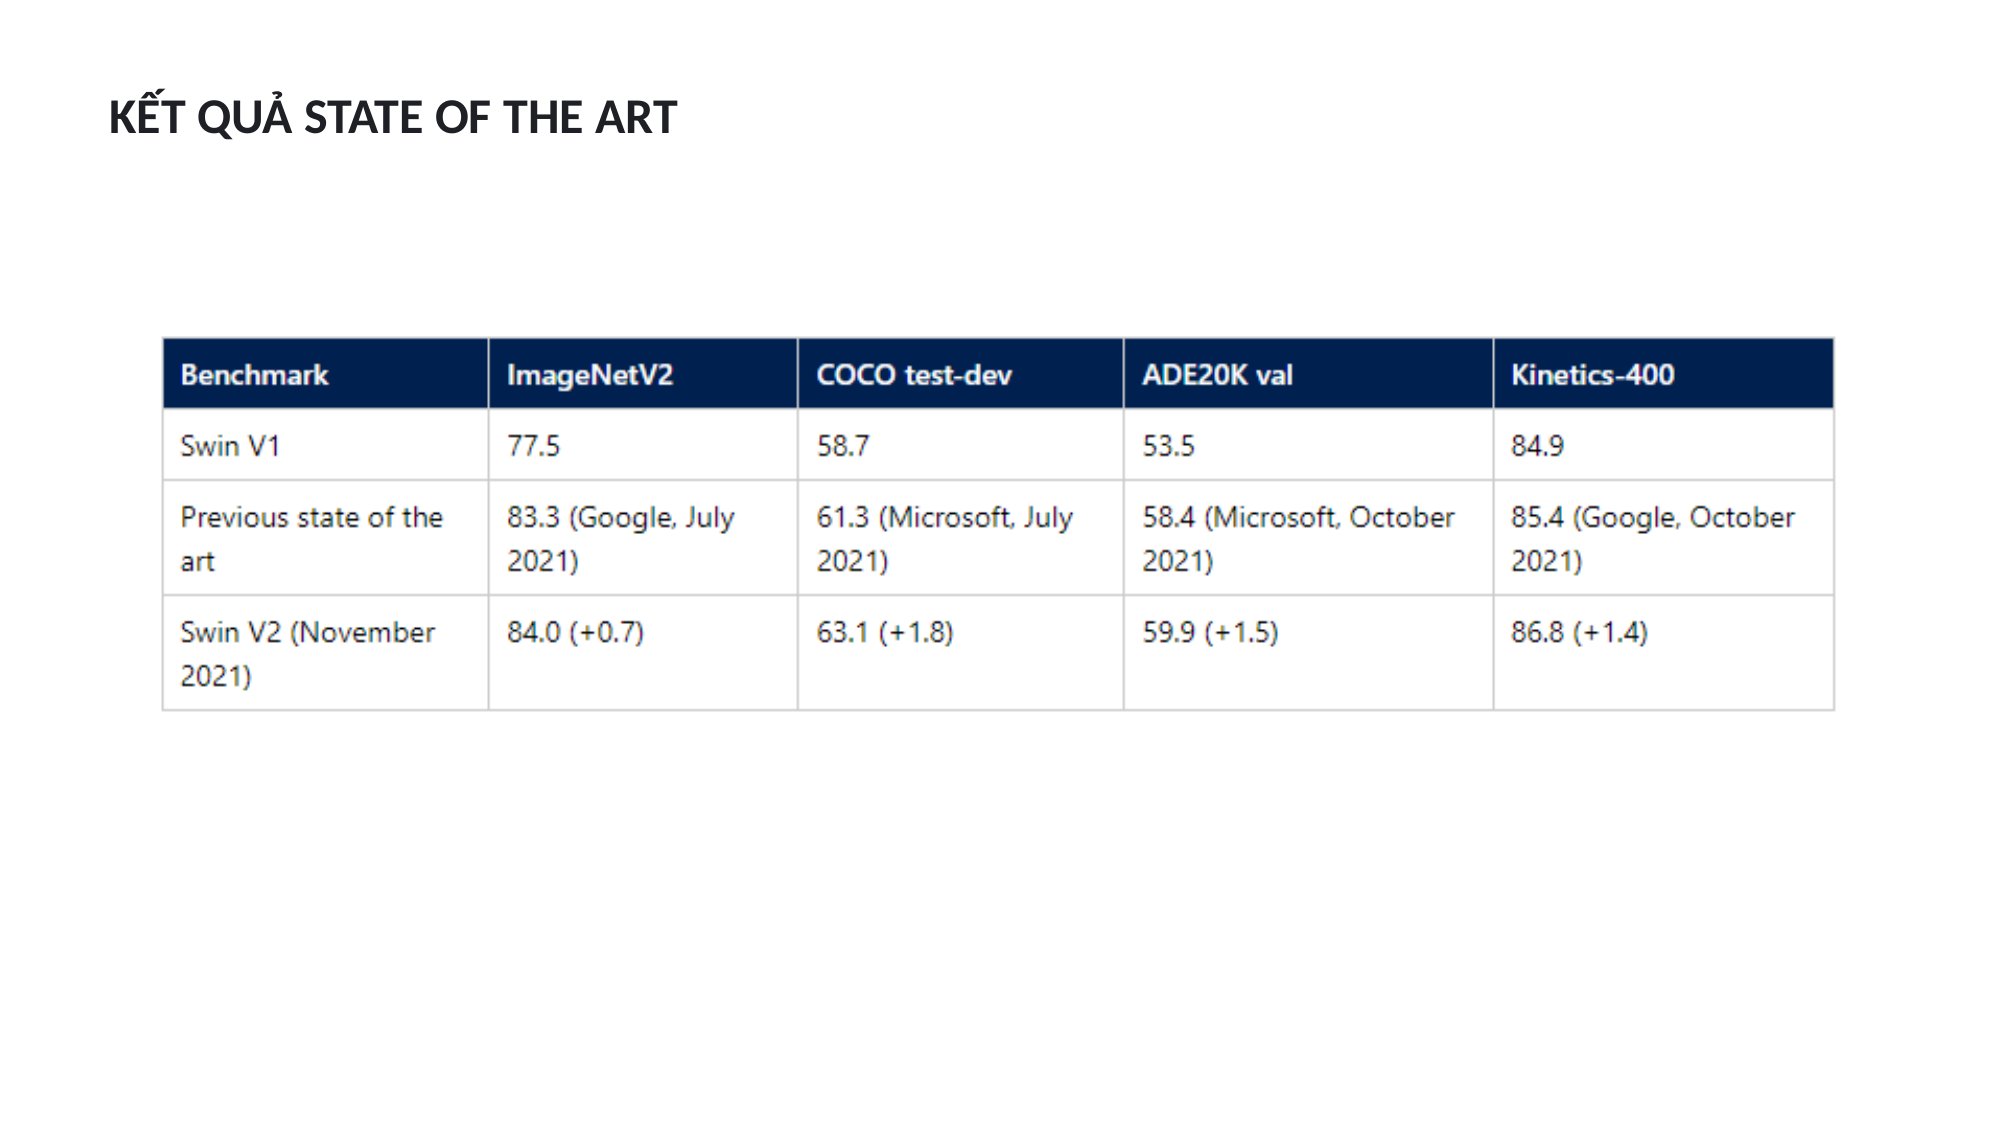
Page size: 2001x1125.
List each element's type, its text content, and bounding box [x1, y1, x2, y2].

picture [158, 333, 1842, 718]
text_box KẾT QUẢ STATE OF THE ART [94, 76, 968, 152]
